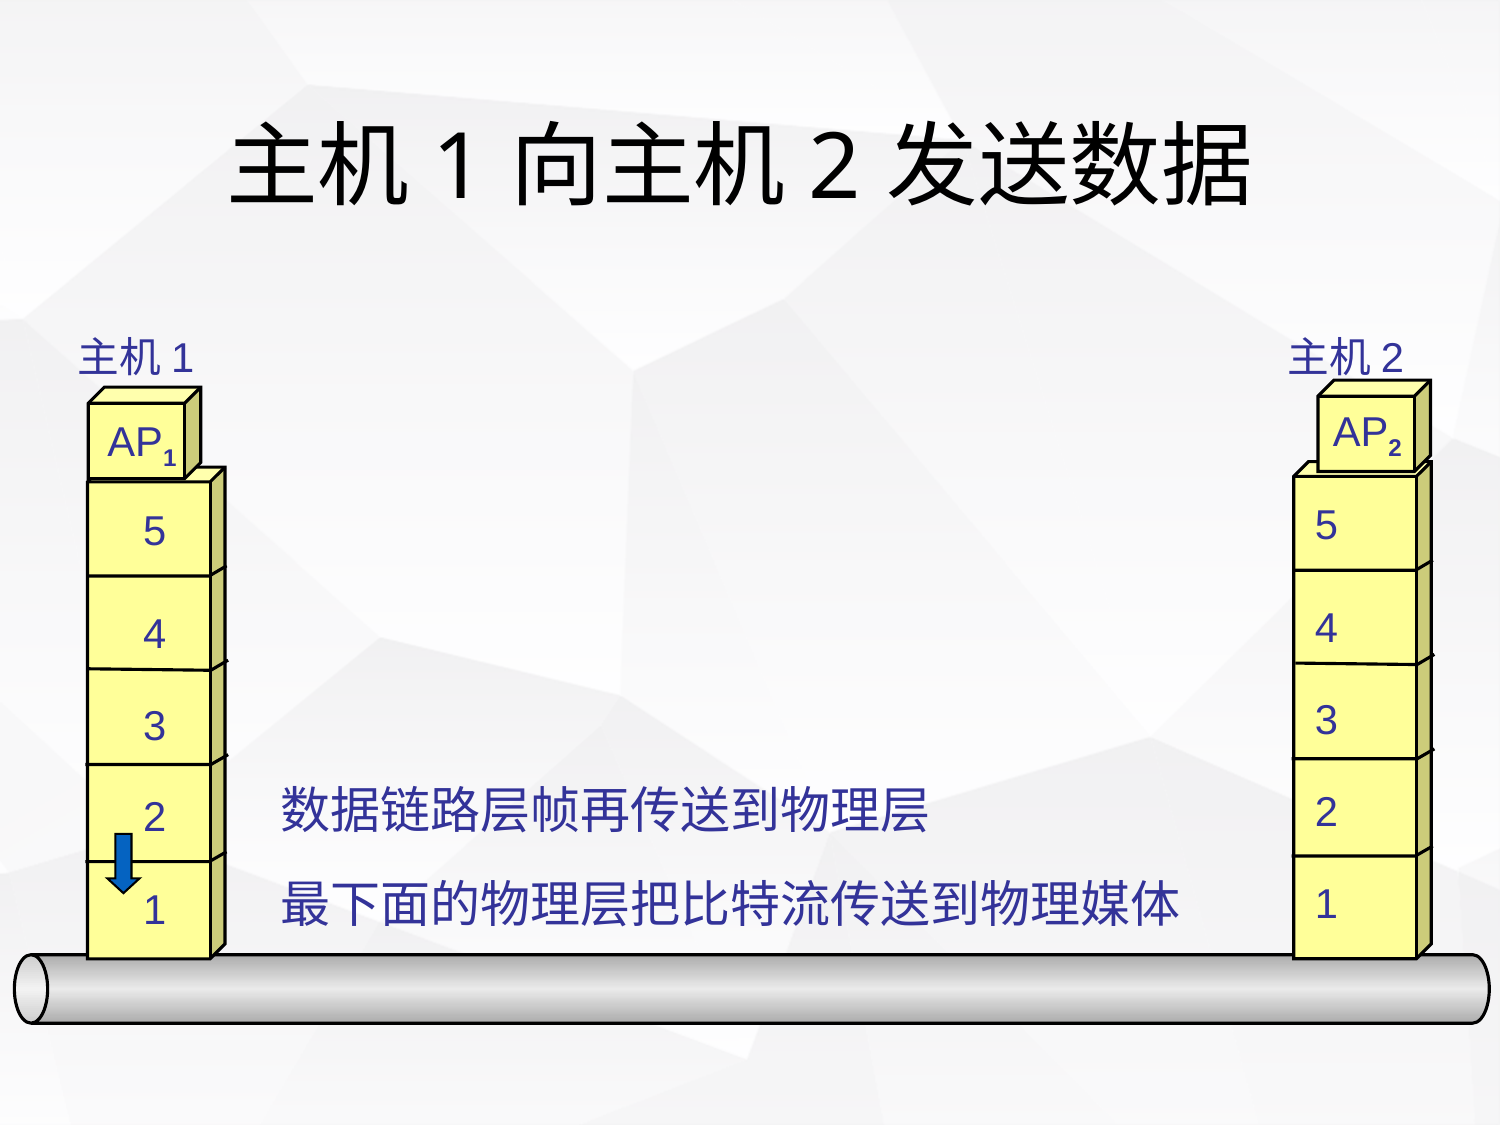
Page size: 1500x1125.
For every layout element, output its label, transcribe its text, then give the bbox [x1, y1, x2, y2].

text_box 1 [128, 875, 182, 941]
text_box [1317, 380, 1431, 472]
text_box 4 [1300, 593, 1354, 659]
text_box [1293, 759, 1417, 855]
text_box 主机 2 [1272, 323, 1419, 389]
text_box 3 [1300, 685, 1354, 750]
title 6. 利用率 [14, 954, 48, 1023]
text_box 2 [1300, 777, 1354, 842]
text_box 1 [1300, 869, 1354, 935]
text_box [1293, 571, 1417, 758]
text_box 最下面的物理层把比特流传送到物理媒体 [265, 865, 1196, 941]
title 主机 1 向主机 2 发送数据 [103, 59, 1397, 278]
text_box [87, 565, 227, 576]
text_box 主机 1 [63, 323, 209, 389]
text_box [87, 765, 211, 861]
text_box [87, 467, 225, 575]
text_box [87, 854, 225, 959]
text_box [1295, 654, 1435, 665]
text_box [87, 576, 211, 764]
text_box [85, 754, 229, 765]
text_box 数据链路层帧再传送到物理层 [265, 771, 946, 846]
text_box 3 [128, 690, 182, 756]
text_box [1293, 461, 1432, 570]
text_box [107, 833, 140, 894]
text_box [14, 954, 1490, 1024]
text_box 4 [128, 599, 182, 665]
text_box [1293, 560, 1433, 571]
text_box [88, 387, 201, 479]
text_box 5 [1300, 490, 1354, 556]
text_box 2 [128, 782, 182, 848]
text_box [1291, 846, 1433, 856]
text_box [1293, 848, 1432, 959]
text_box [89, 660, 229, 671]
picture [0, 0, 1500, 1125]
text_box [132, 851, 227, 862]
text_box [1291, 748, 1435, 759]
text_box 5 [128, 496, 182, 562]
text_box AP1 [92, 407, 192, 479]
text_box AP2 [1318, 397, 1417, 469]
